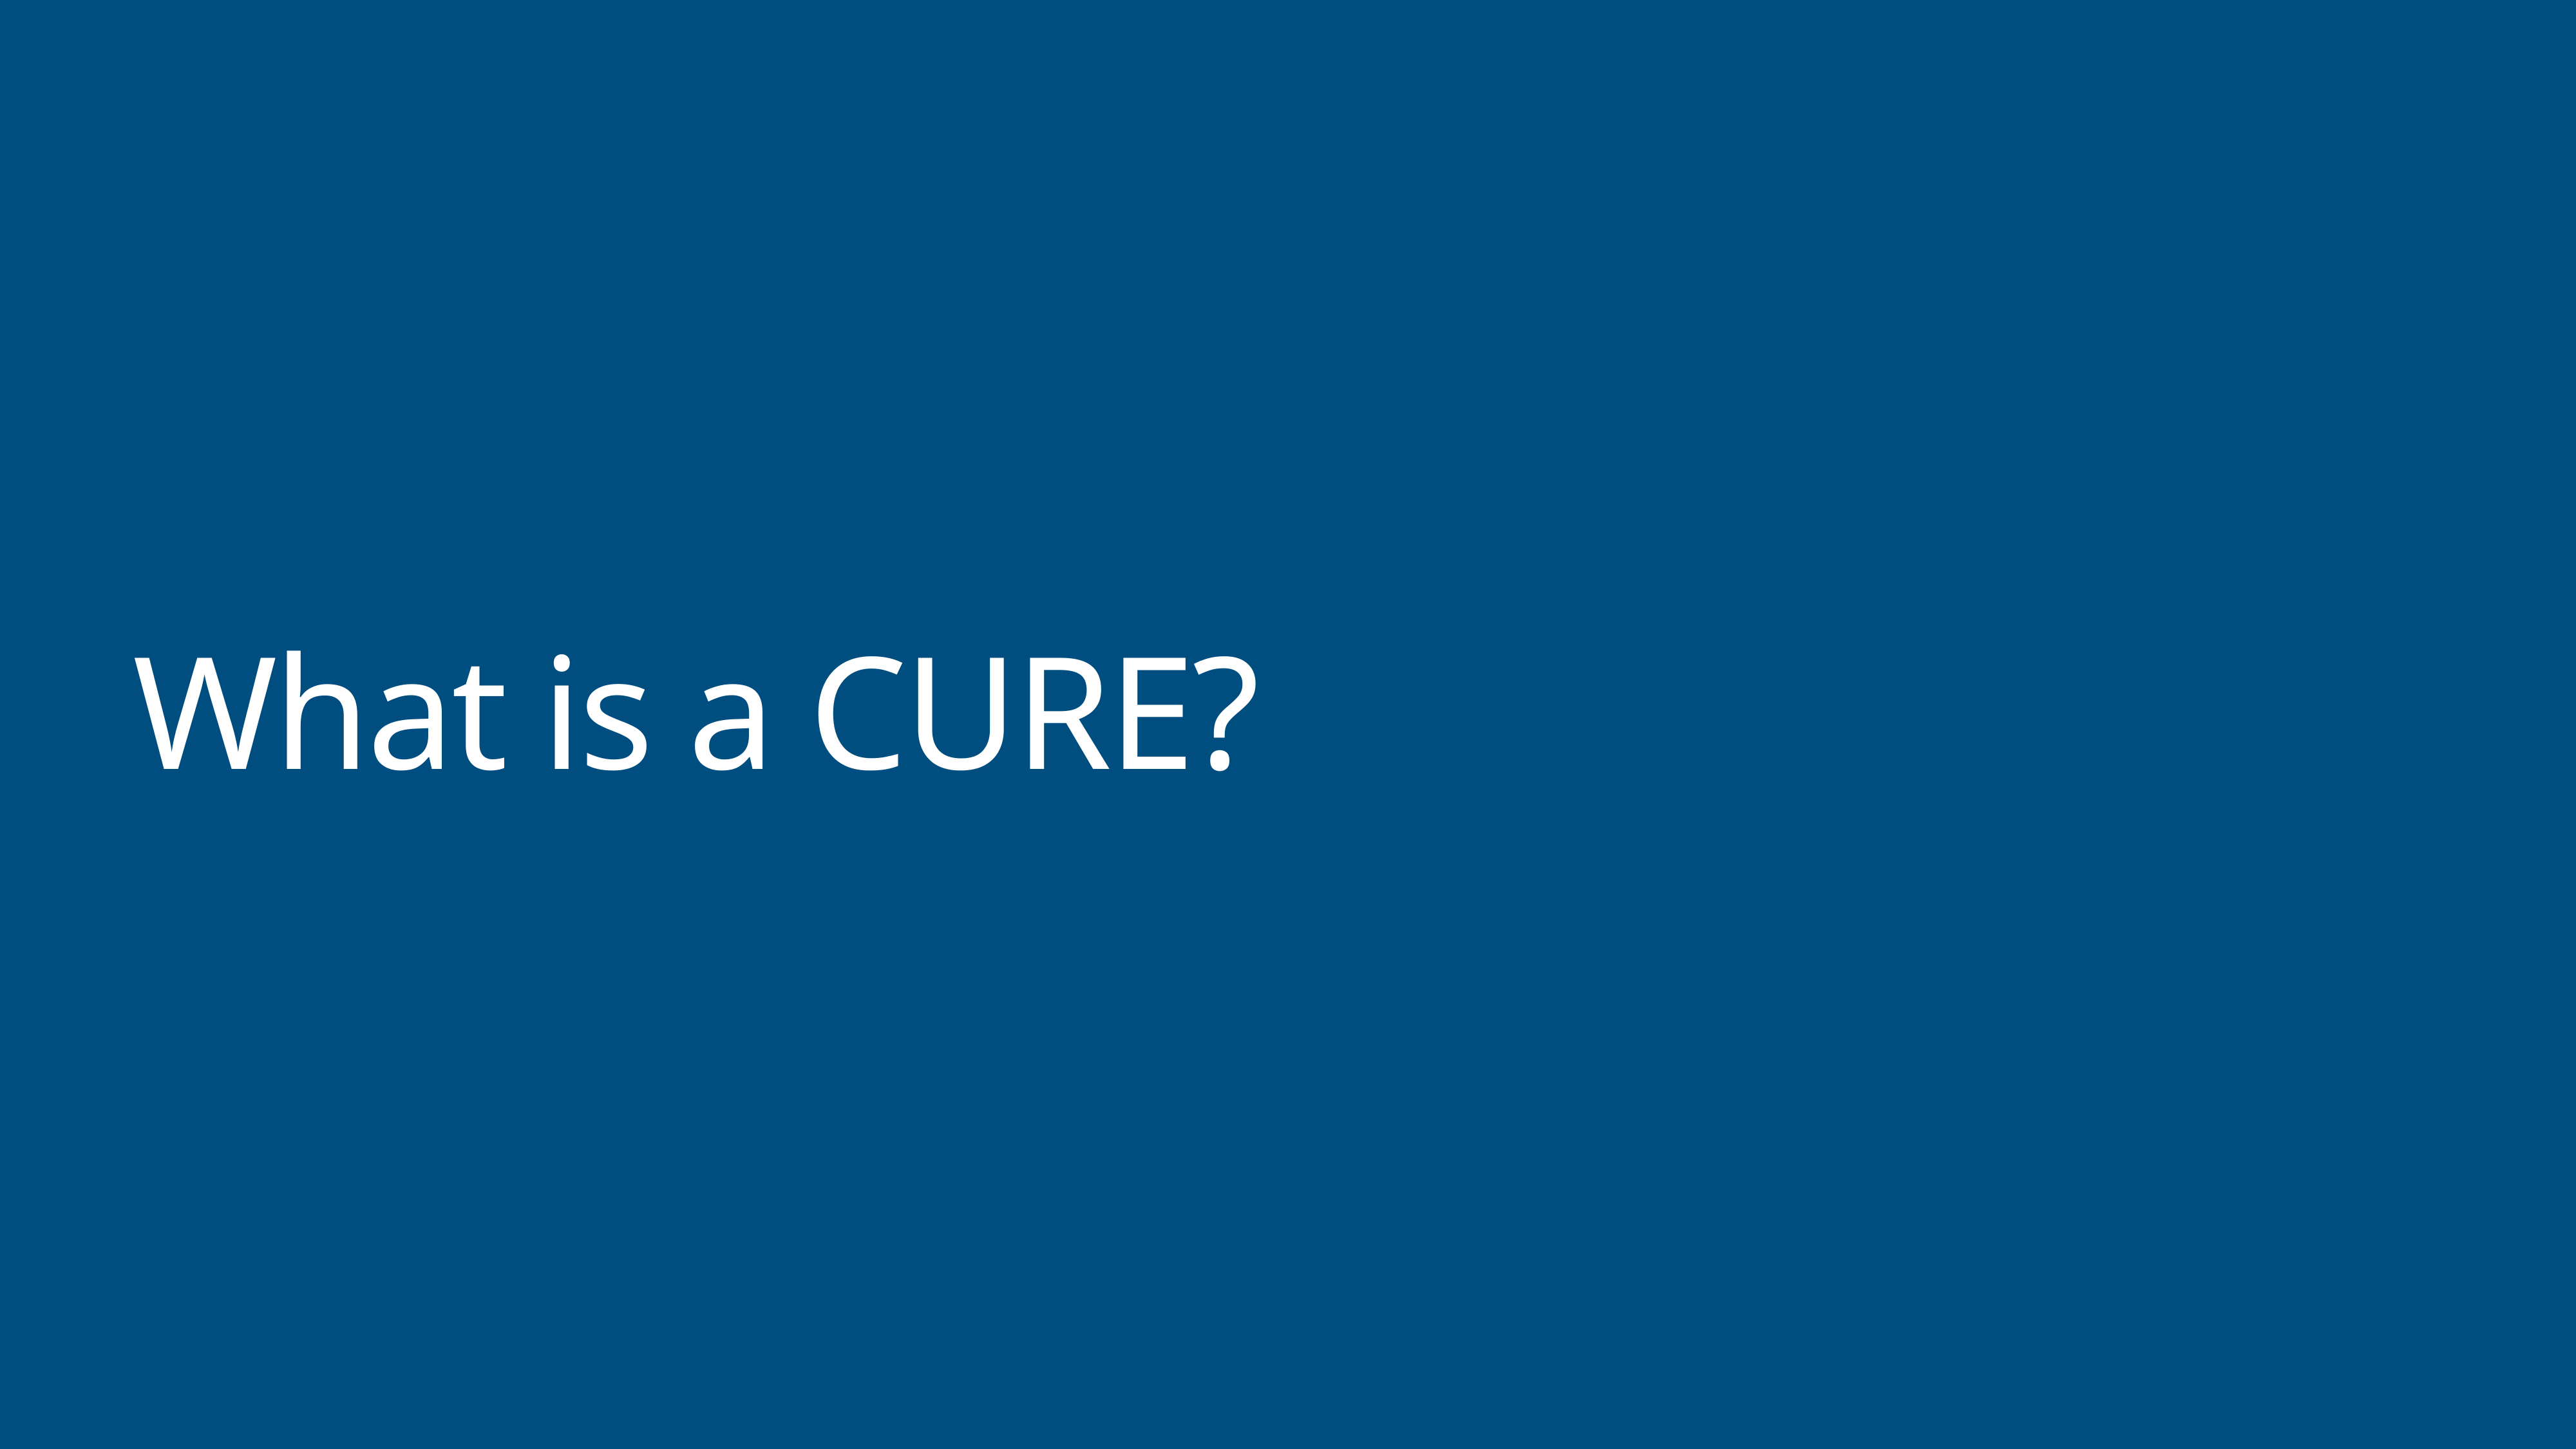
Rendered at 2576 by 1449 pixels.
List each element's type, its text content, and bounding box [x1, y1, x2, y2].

title What is a CURE? [127, 478, 2449, 971]
